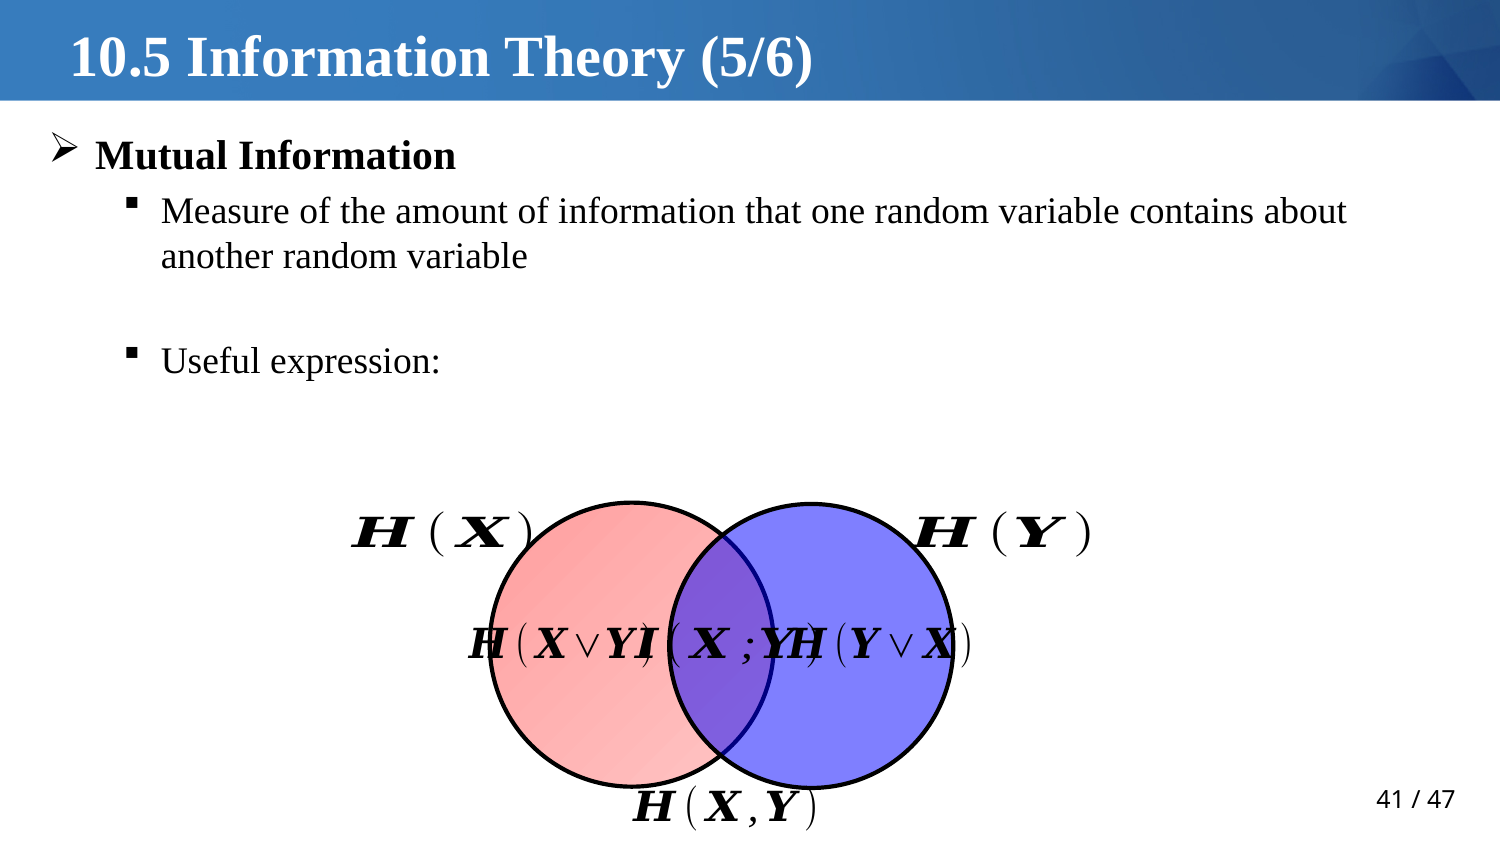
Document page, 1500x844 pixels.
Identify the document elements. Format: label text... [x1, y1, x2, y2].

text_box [478, 448, 991, 842]
title 10.5 Information Theory (5/6) [55, 10, 1483, 95]
picture [0, 0, 1500, 103]
